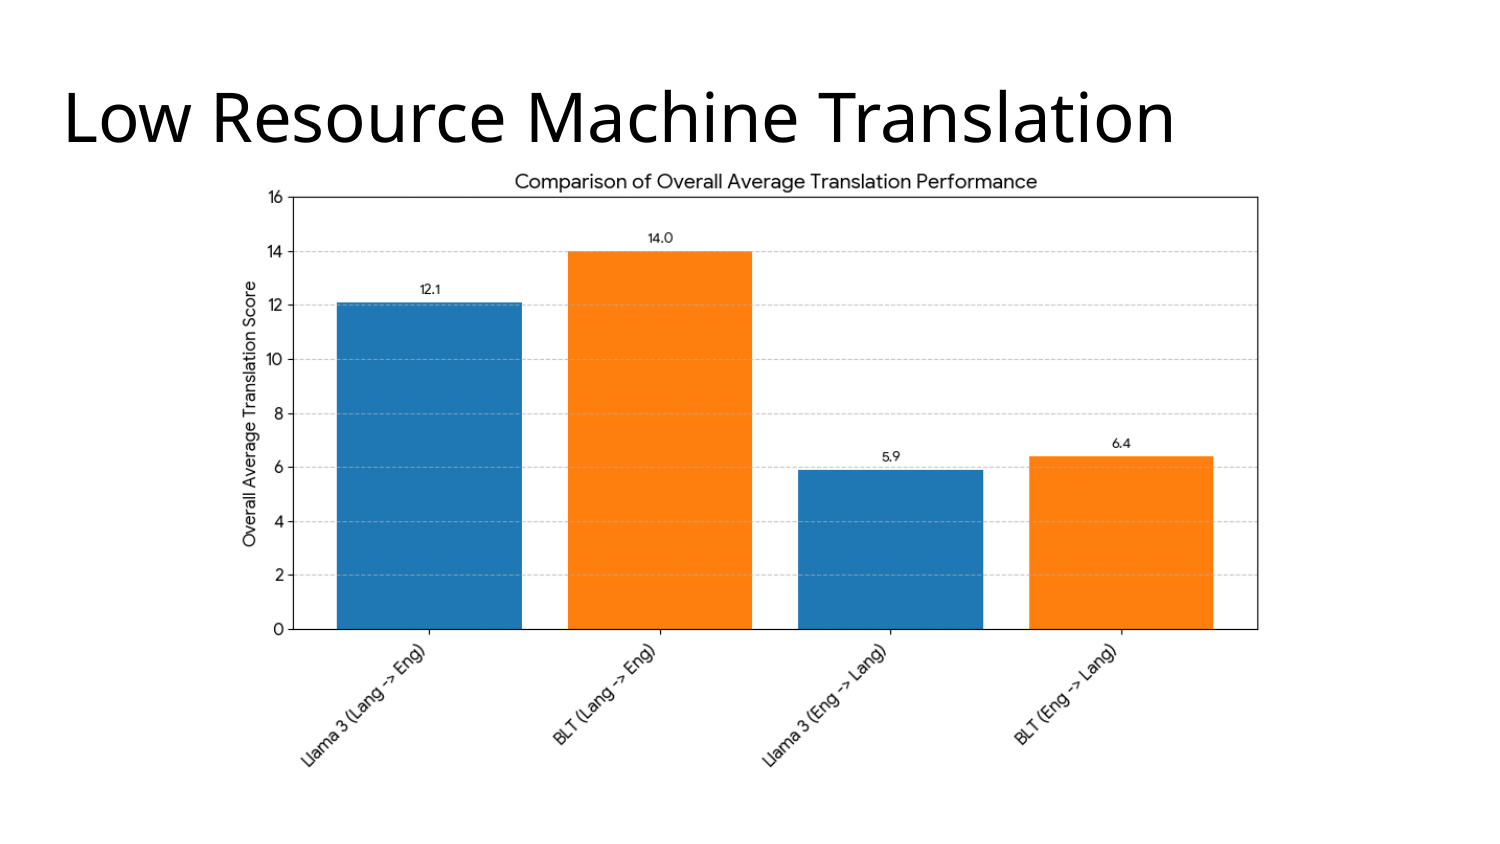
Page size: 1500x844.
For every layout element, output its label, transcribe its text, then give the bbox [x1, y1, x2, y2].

title Low Resource Machine Translation [51, 72, 1449, 167]
picture [227, 158, 1273, 786]
